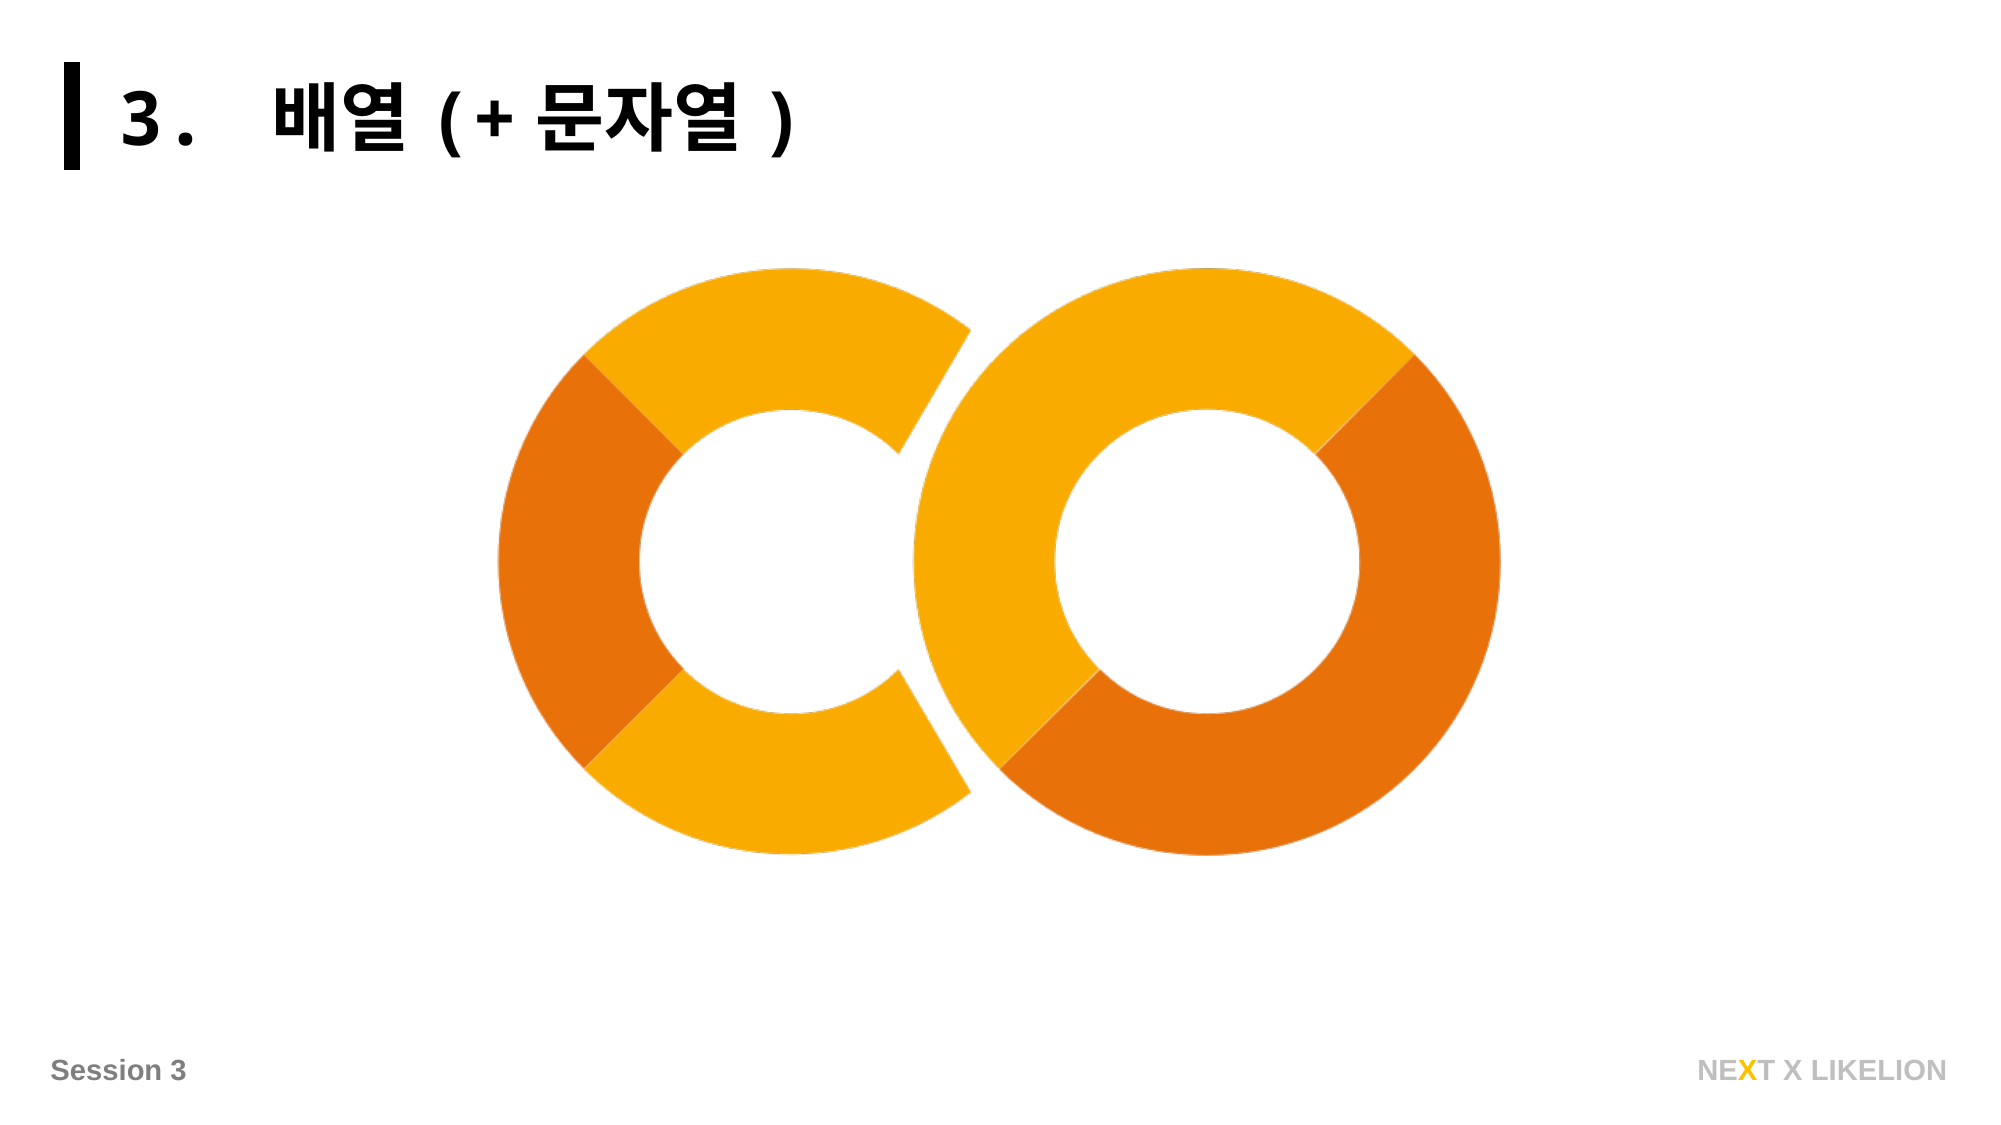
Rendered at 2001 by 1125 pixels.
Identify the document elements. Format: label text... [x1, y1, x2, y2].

text_box Session 3 [35, 1044, 318, 1095]
text_box NEXT X LIKELION [1682, 1044, 1965, 1095]
picture [175, 54, 1825, 1070]
text_box 3. 배열(+문자열) [103, 63, 175, 169]
text_box [64, 63, 80, 170]
